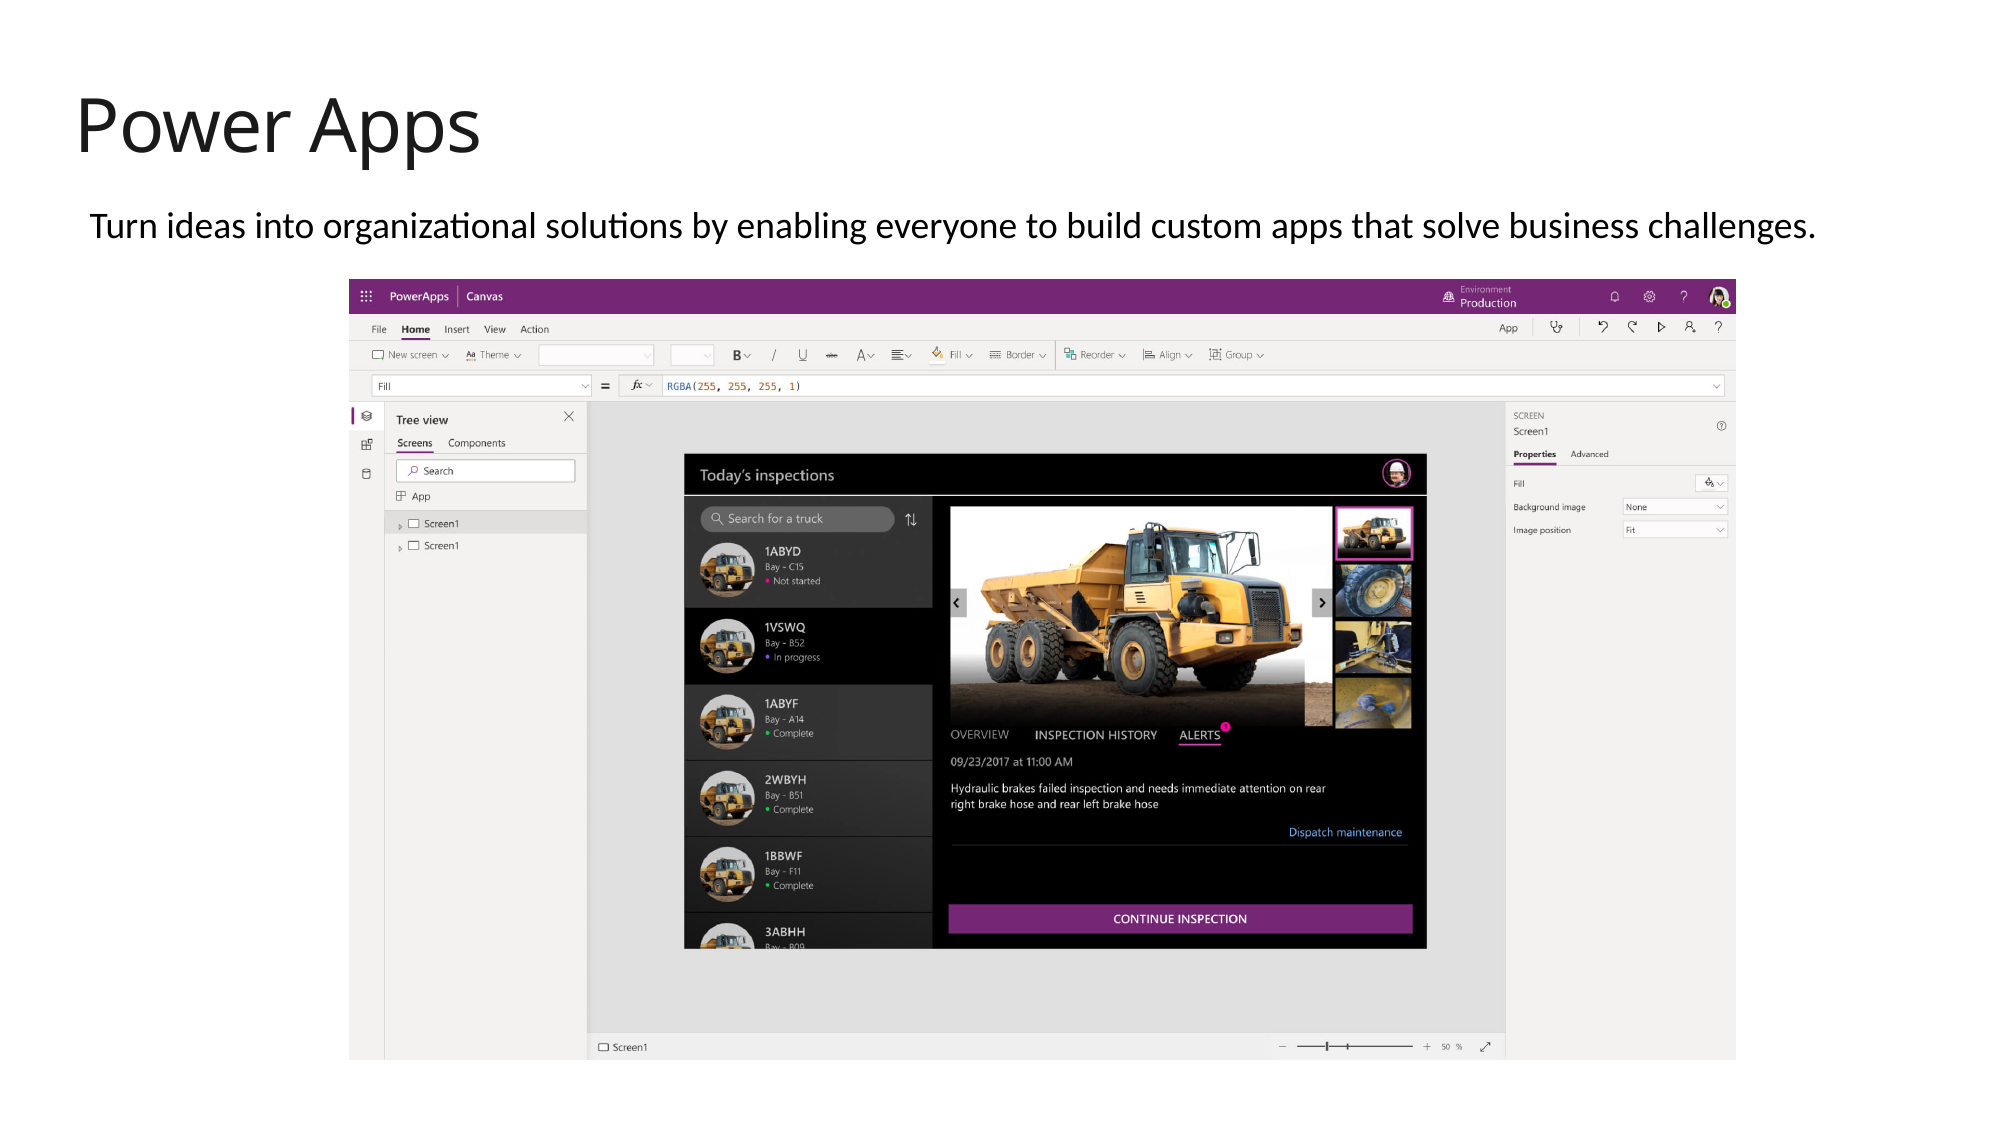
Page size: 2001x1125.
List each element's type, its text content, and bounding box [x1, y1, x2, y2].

picture [349, 279, 1736, 1060]
title Power Apps [74, 101, 1930, 170]
text_box Turn ideas into organizational solutions by enabling everyone to build custom apps that solve business challenges. [74, 194, 1930, 254]
